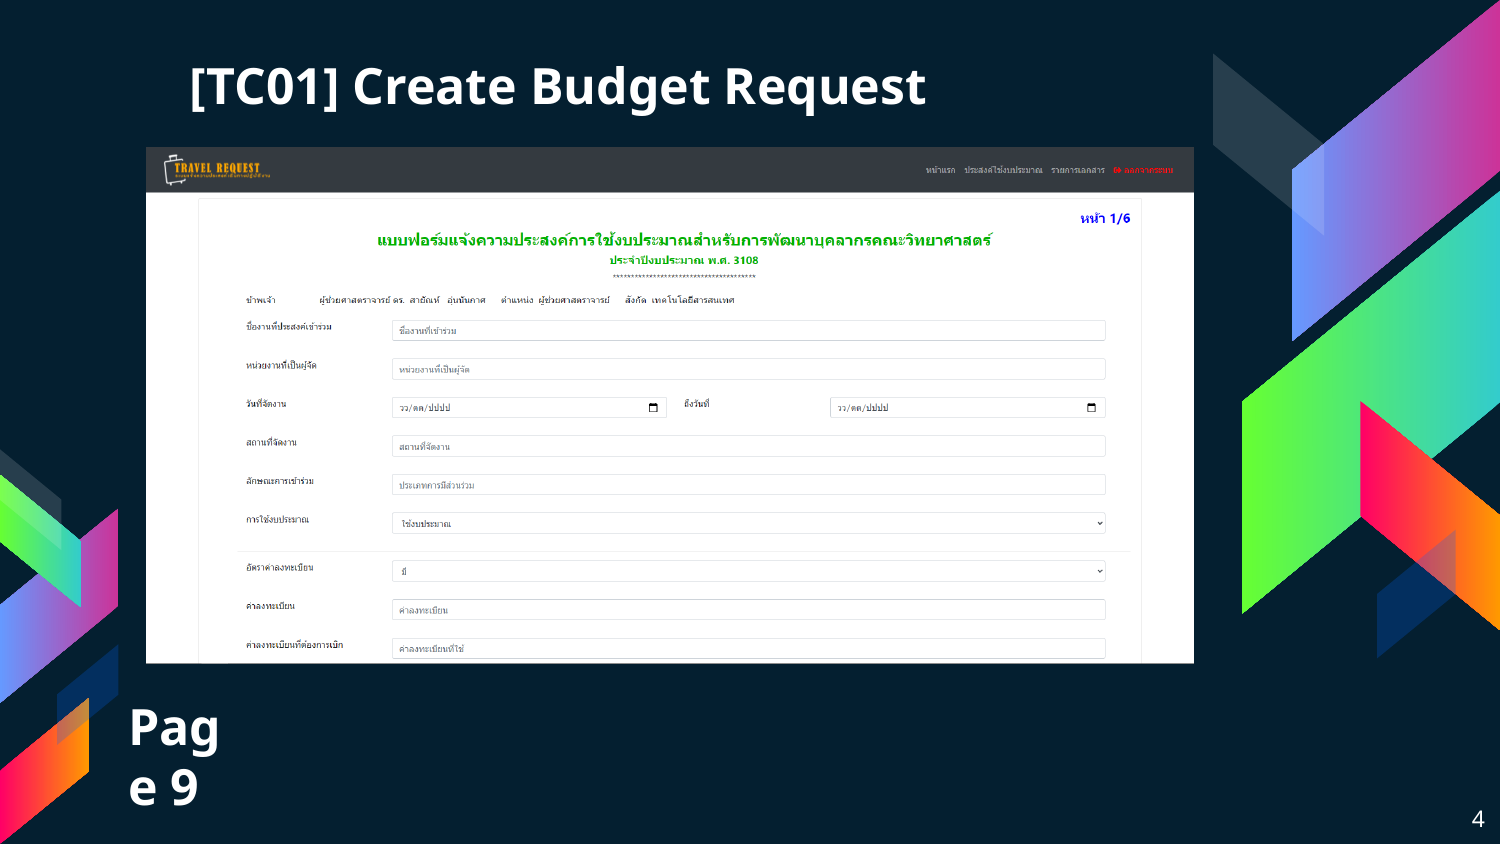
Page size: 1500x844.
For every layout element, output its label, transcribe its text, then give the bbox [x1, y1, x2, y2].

text_box Page 9 [113, 726, 254, 831]
title [TC01] Create Budget Request [175, 24, 1289, 130]
slide_number 4 [1403, 789, 1500, 844]
picture [146, 147, 1194, 665]
